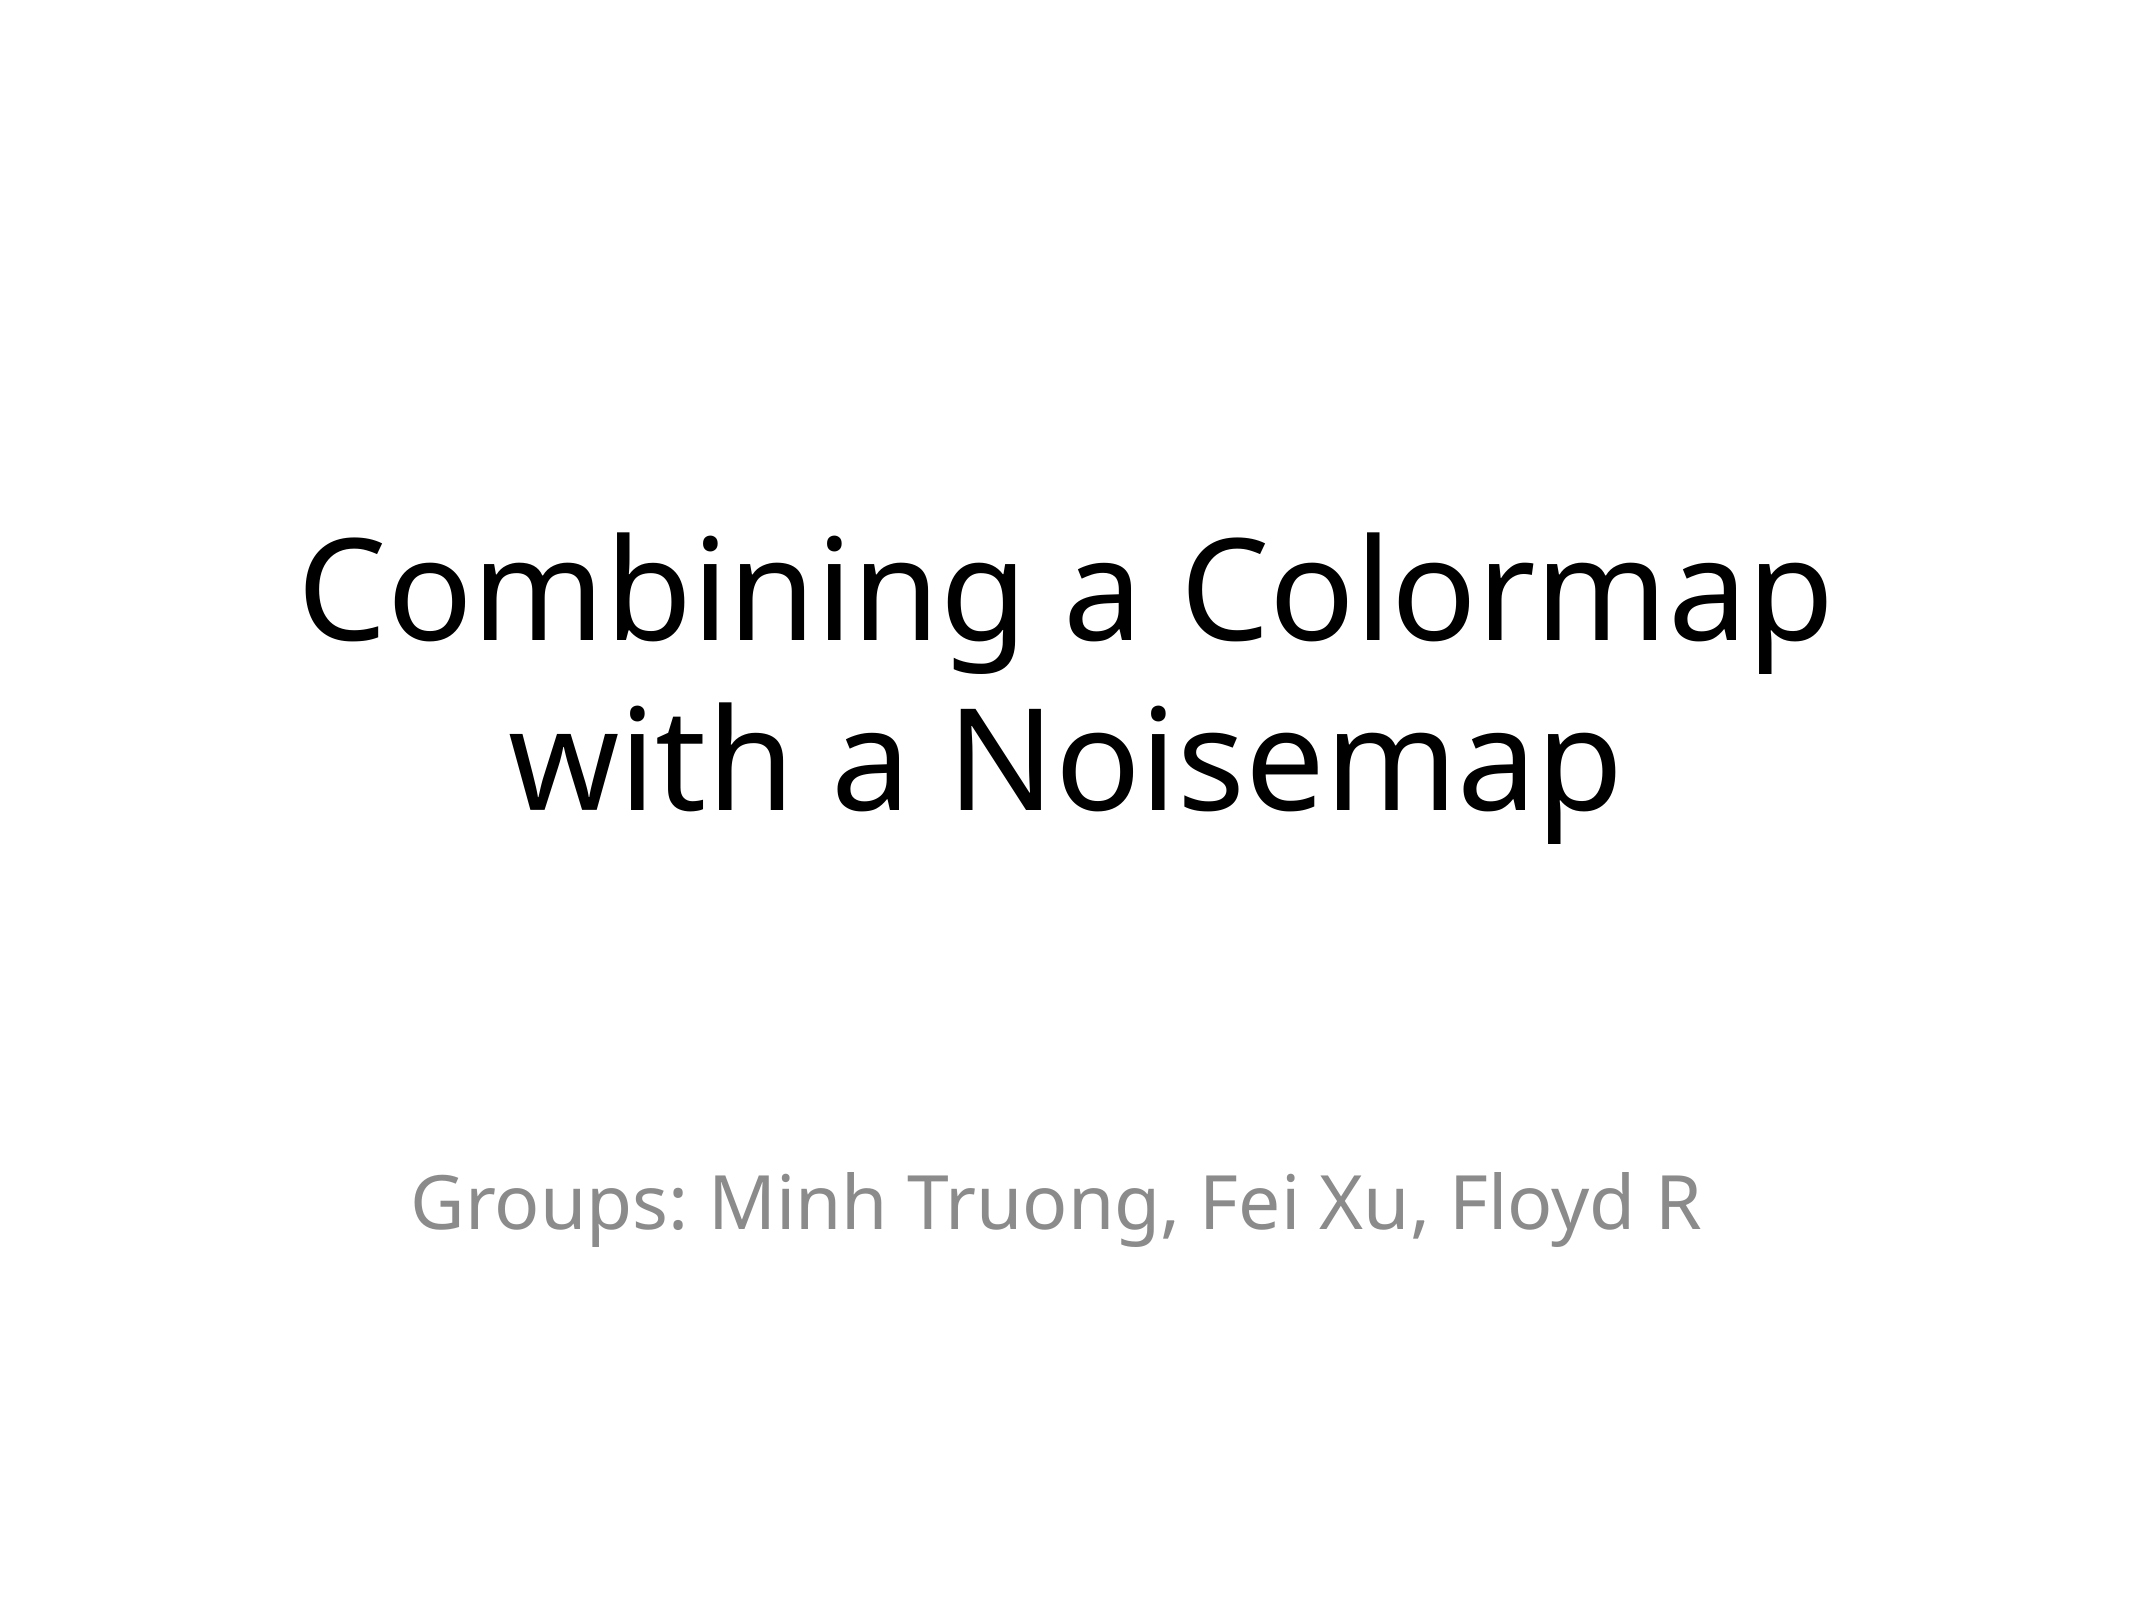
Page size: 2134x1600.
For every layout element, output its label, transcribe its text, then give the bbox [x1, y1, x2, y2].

subtitle Groups: Minh Truong, Fei Xu, Floyd R [319, 906, 1814, 1317]
title Combining a Colormap with a Noisemap [159, 496, 1974, 841]
